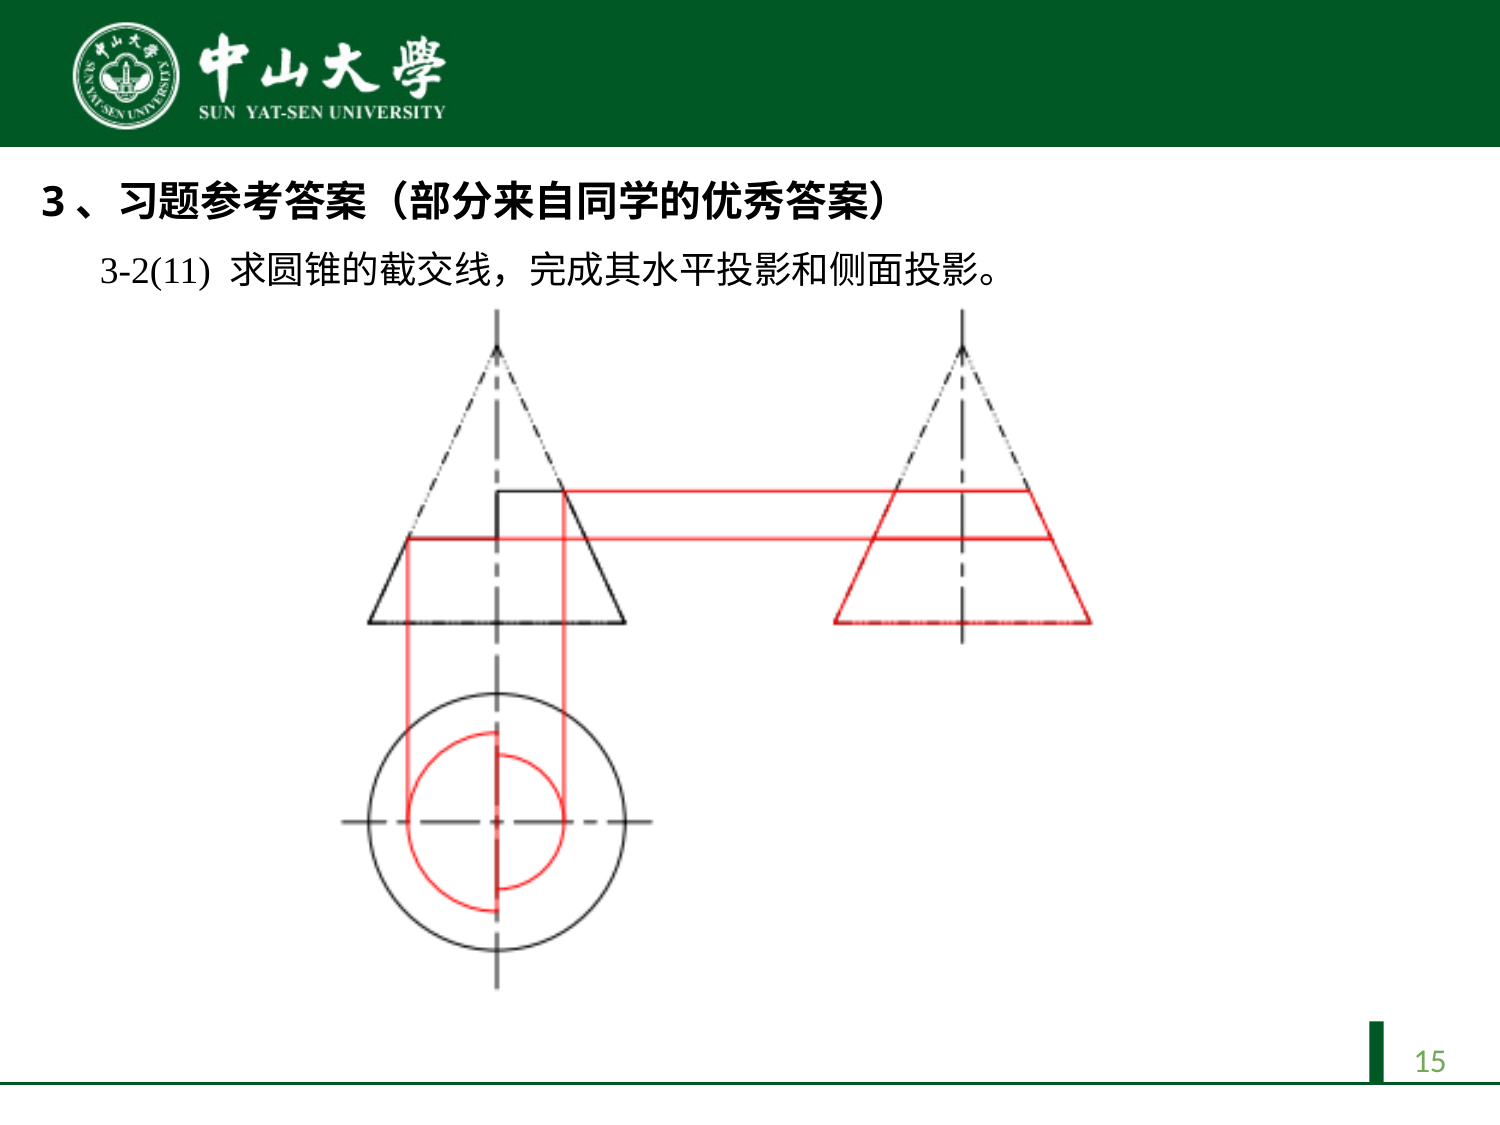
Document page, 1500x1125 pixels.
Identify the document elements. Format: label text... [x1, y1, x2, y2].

text_box [0, 0, 1500, 148]
slide_number 15 [1124, 1029, 1462, 1083]
text_box 3、习题参考答案（部分来自同学的优秀答案） [26, 167, 926, 233]
text_box 3-2(11) 求圆锥的截交线，完成其水平投影和侧面投影。 [85, 238, 1415, 299]
slide_number 15 [1124, 1084, 1462, 1090]
picture [291, 303, 1209, 999]
picture [45, 0, 465, 147]
text_box [1368, 1020, 1385, 1029]
